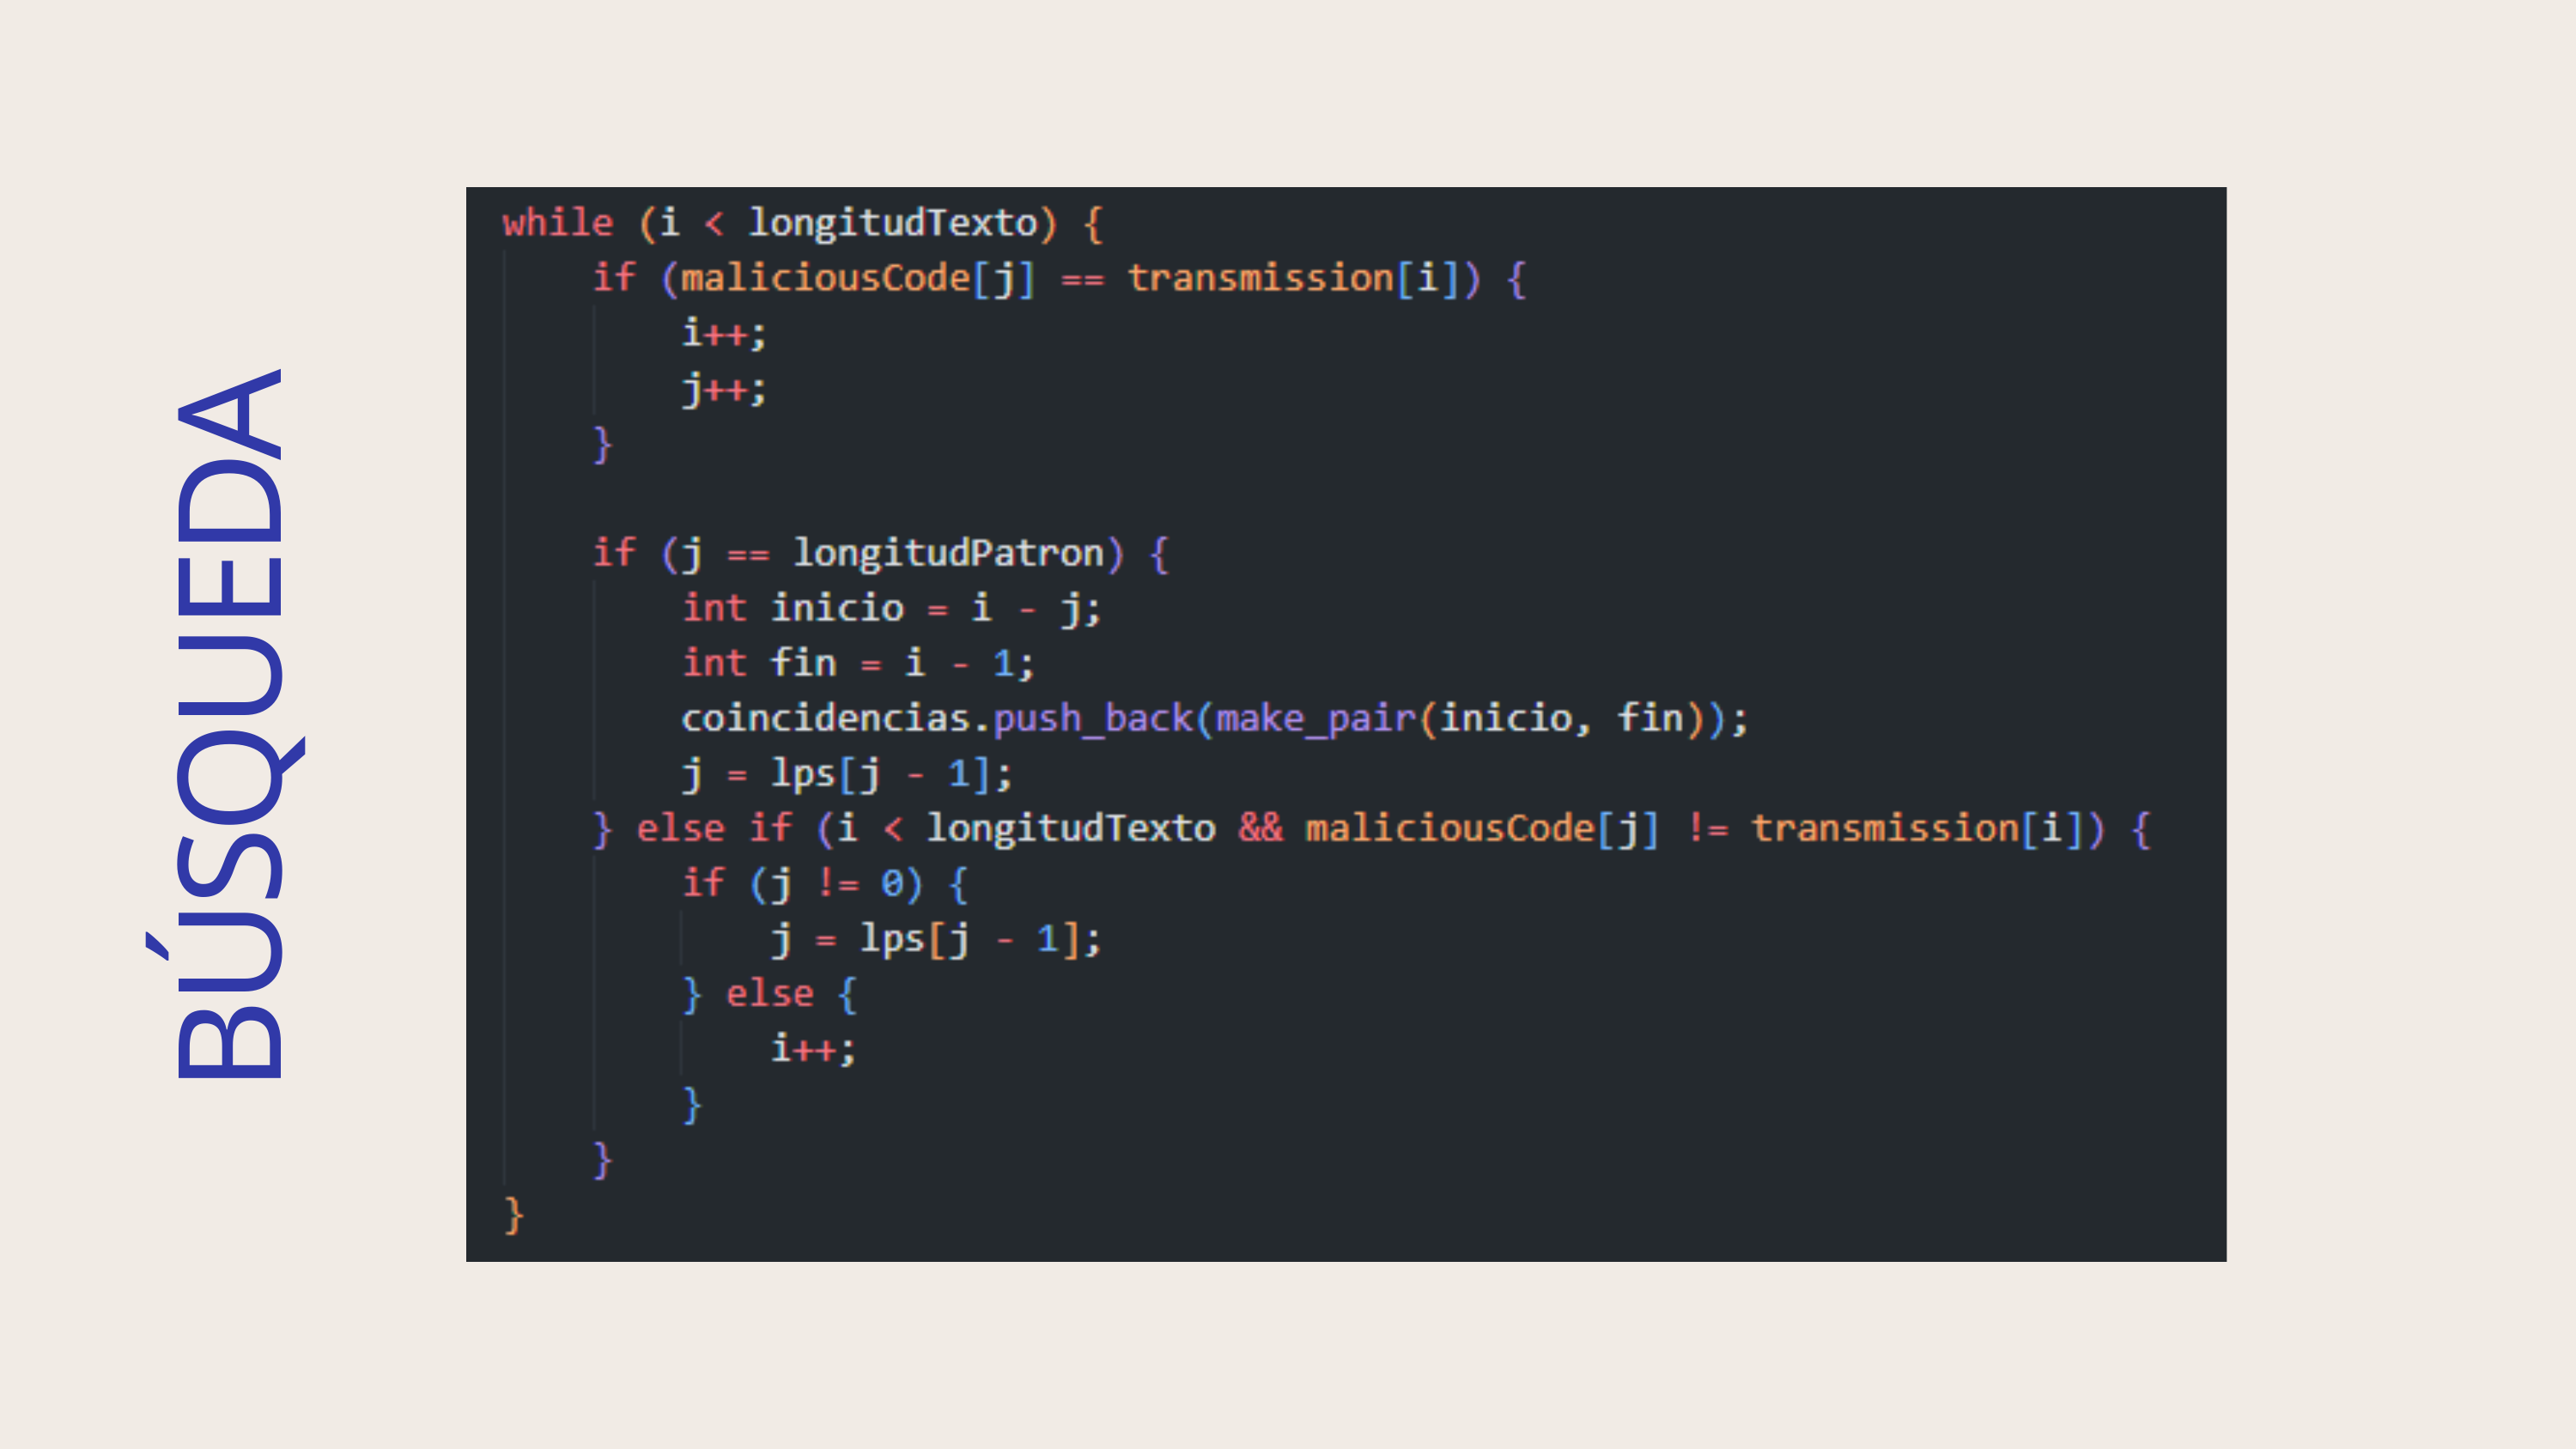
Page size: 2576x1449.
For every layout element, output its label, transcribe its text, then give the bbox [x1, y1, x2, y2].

text_box BÚSQUEDA [166, 356, 310, 1093]
text_box [466, 187, 2227, 1262]
